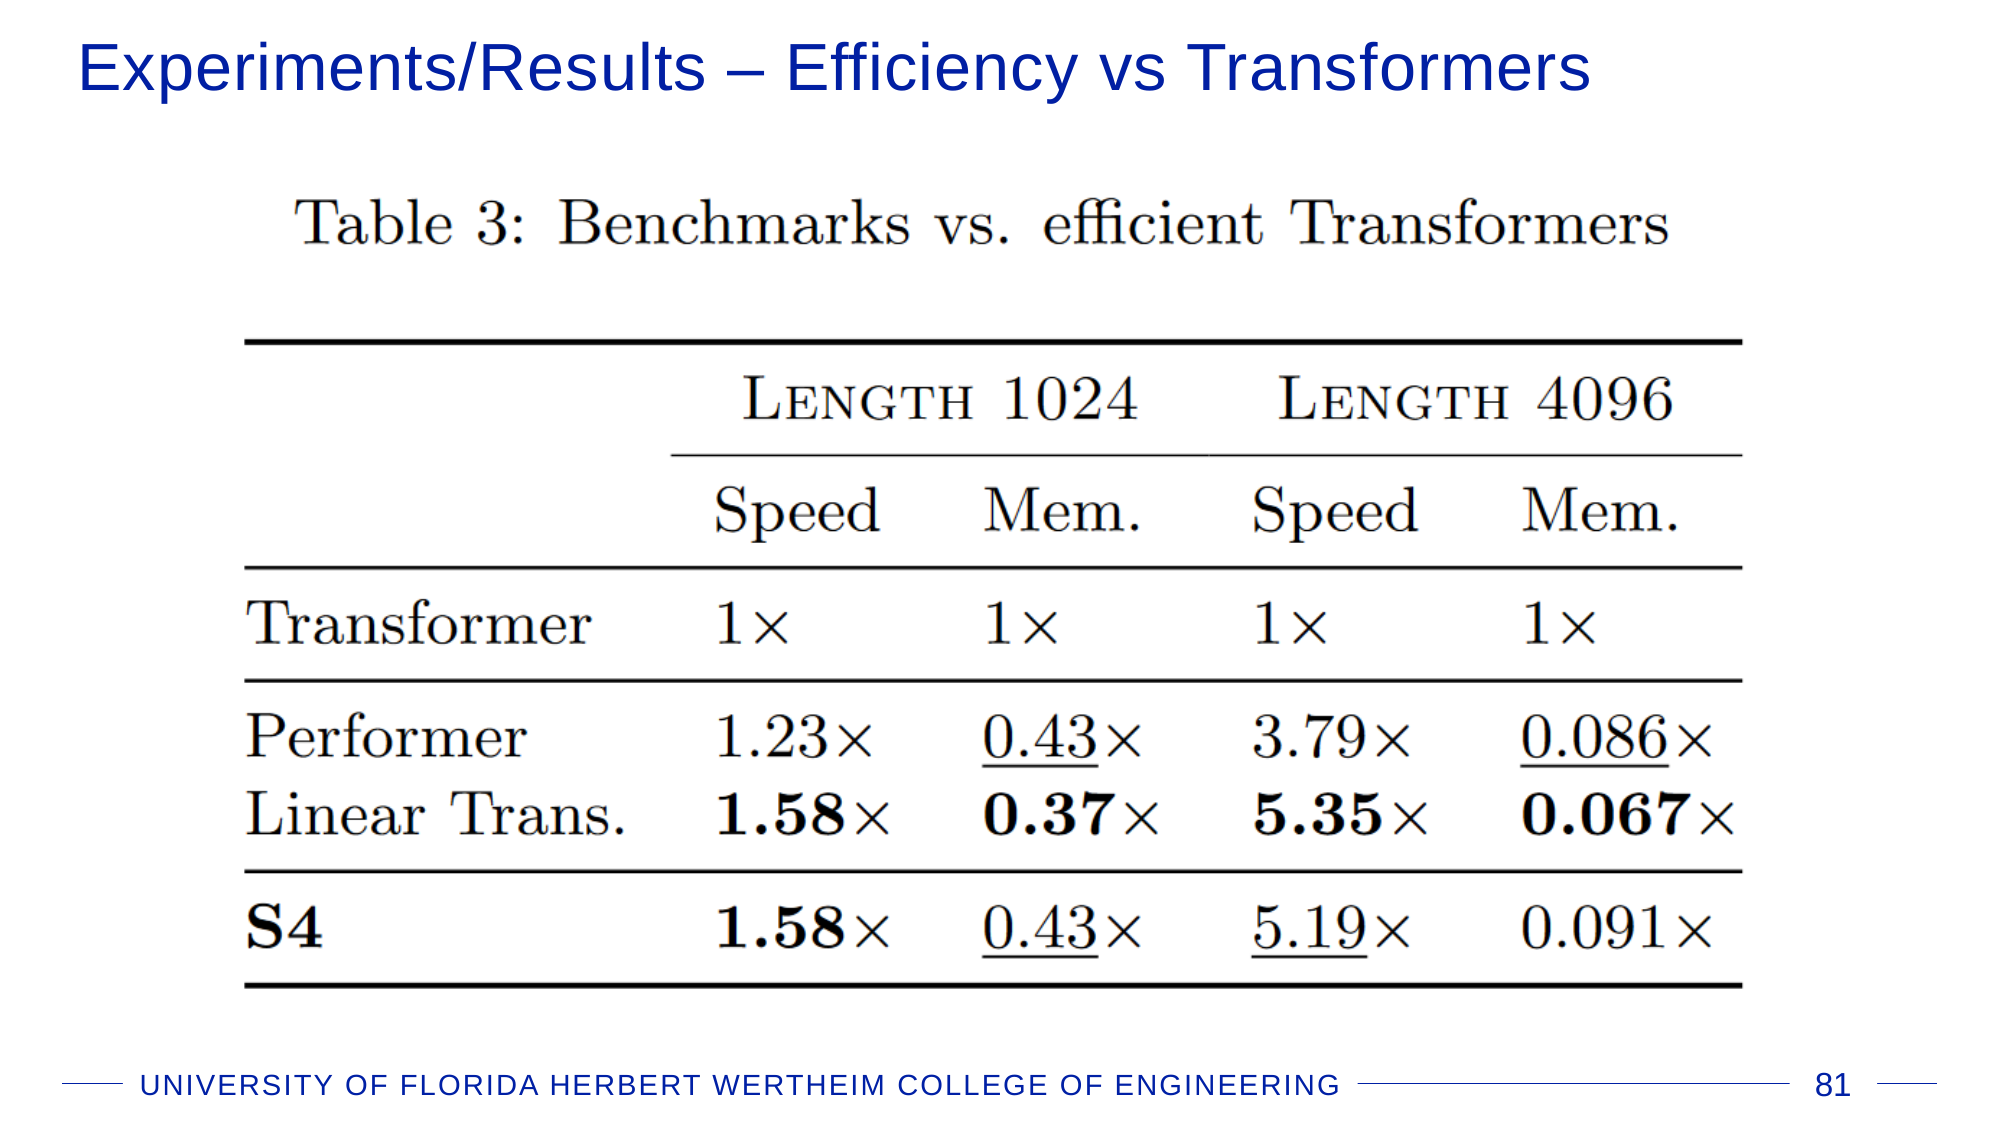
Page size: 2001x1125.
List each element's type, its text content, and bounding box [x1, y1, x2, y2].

title Experiments/Results – Efficiency vs Transformers [62, 0, 1938, 139]
footer UNIVERSITY OF FLORIDA HERBERT WERTHEIM COLLEGE OF ENGINEERING [122, 1053, 1358, 1114]
picture [233, 175, 1767, 1012]
